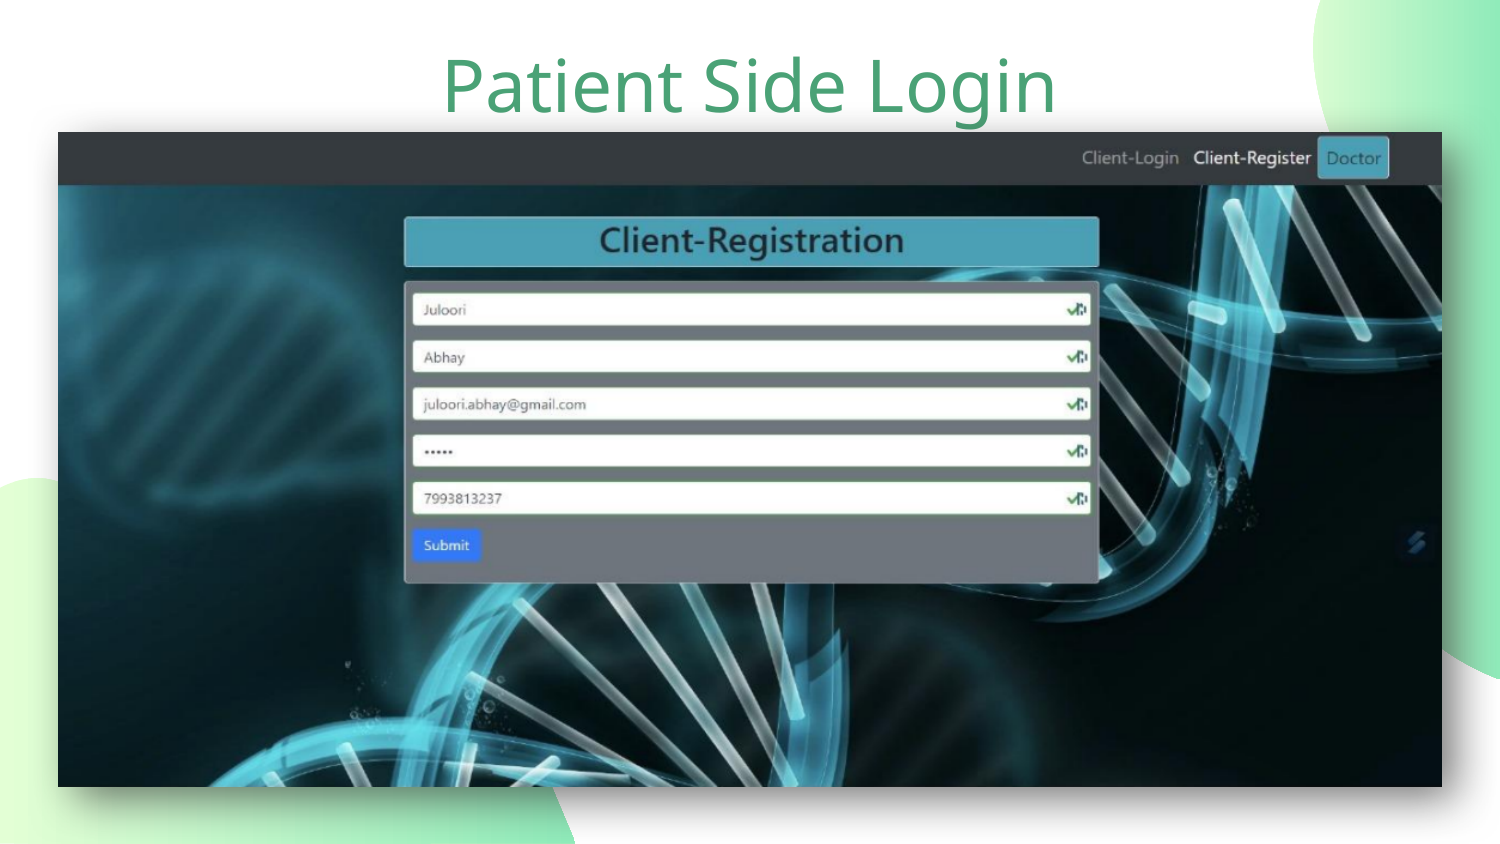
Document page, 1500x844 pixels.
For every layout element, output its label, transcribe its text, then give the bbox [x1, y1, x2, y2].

title Patient Side Login [118, 56, 1382, 110]
picture [58, 132, 1442, 787]
